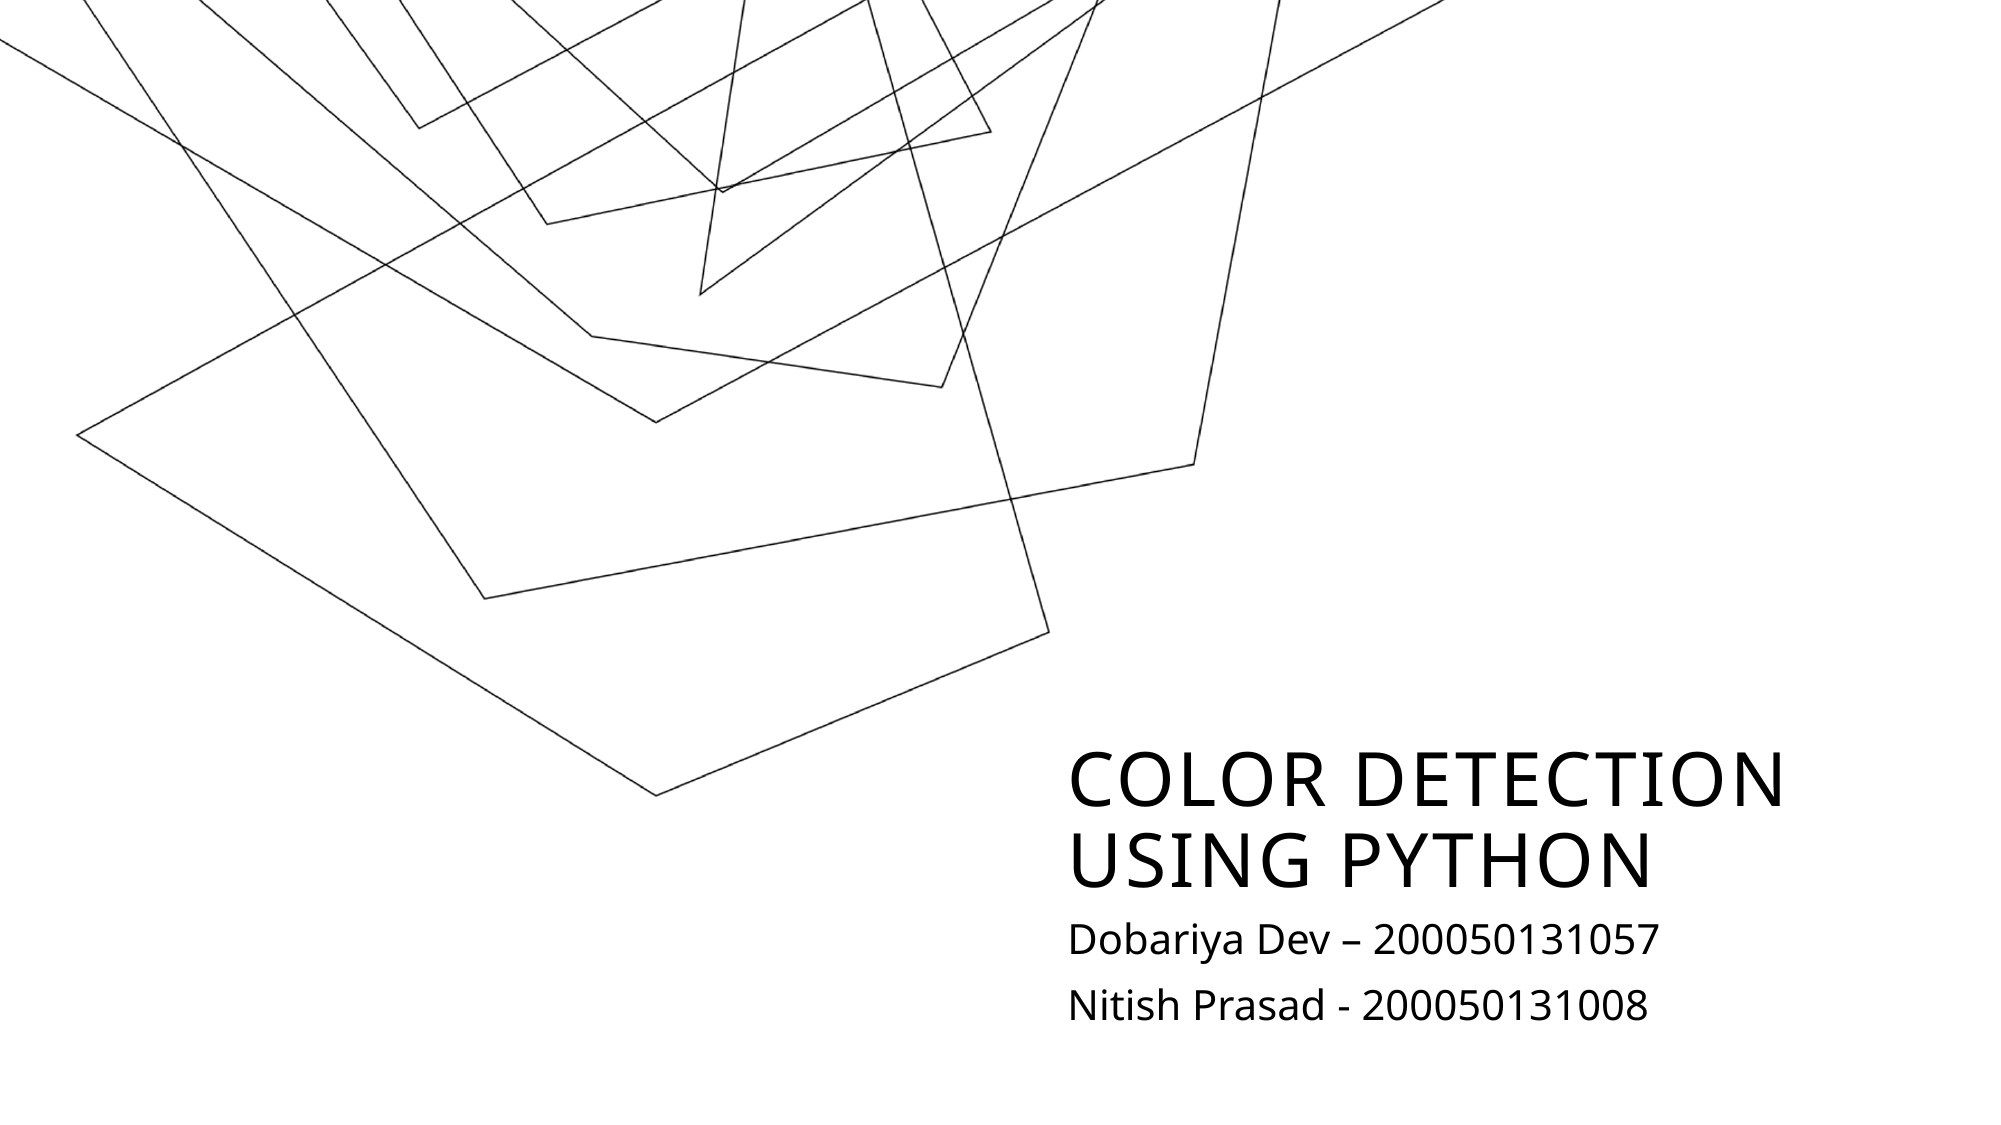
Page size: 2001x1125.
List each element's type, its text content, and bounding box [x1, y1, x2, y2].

subtitle Dobariya Dev – 200050131057 Nitish Prasad - 200050131008 [1052, 911, 1808, 1088]
title Color detection using python [1052, 727, 1864, 912]
picture [0, 0, 1557, 830]
